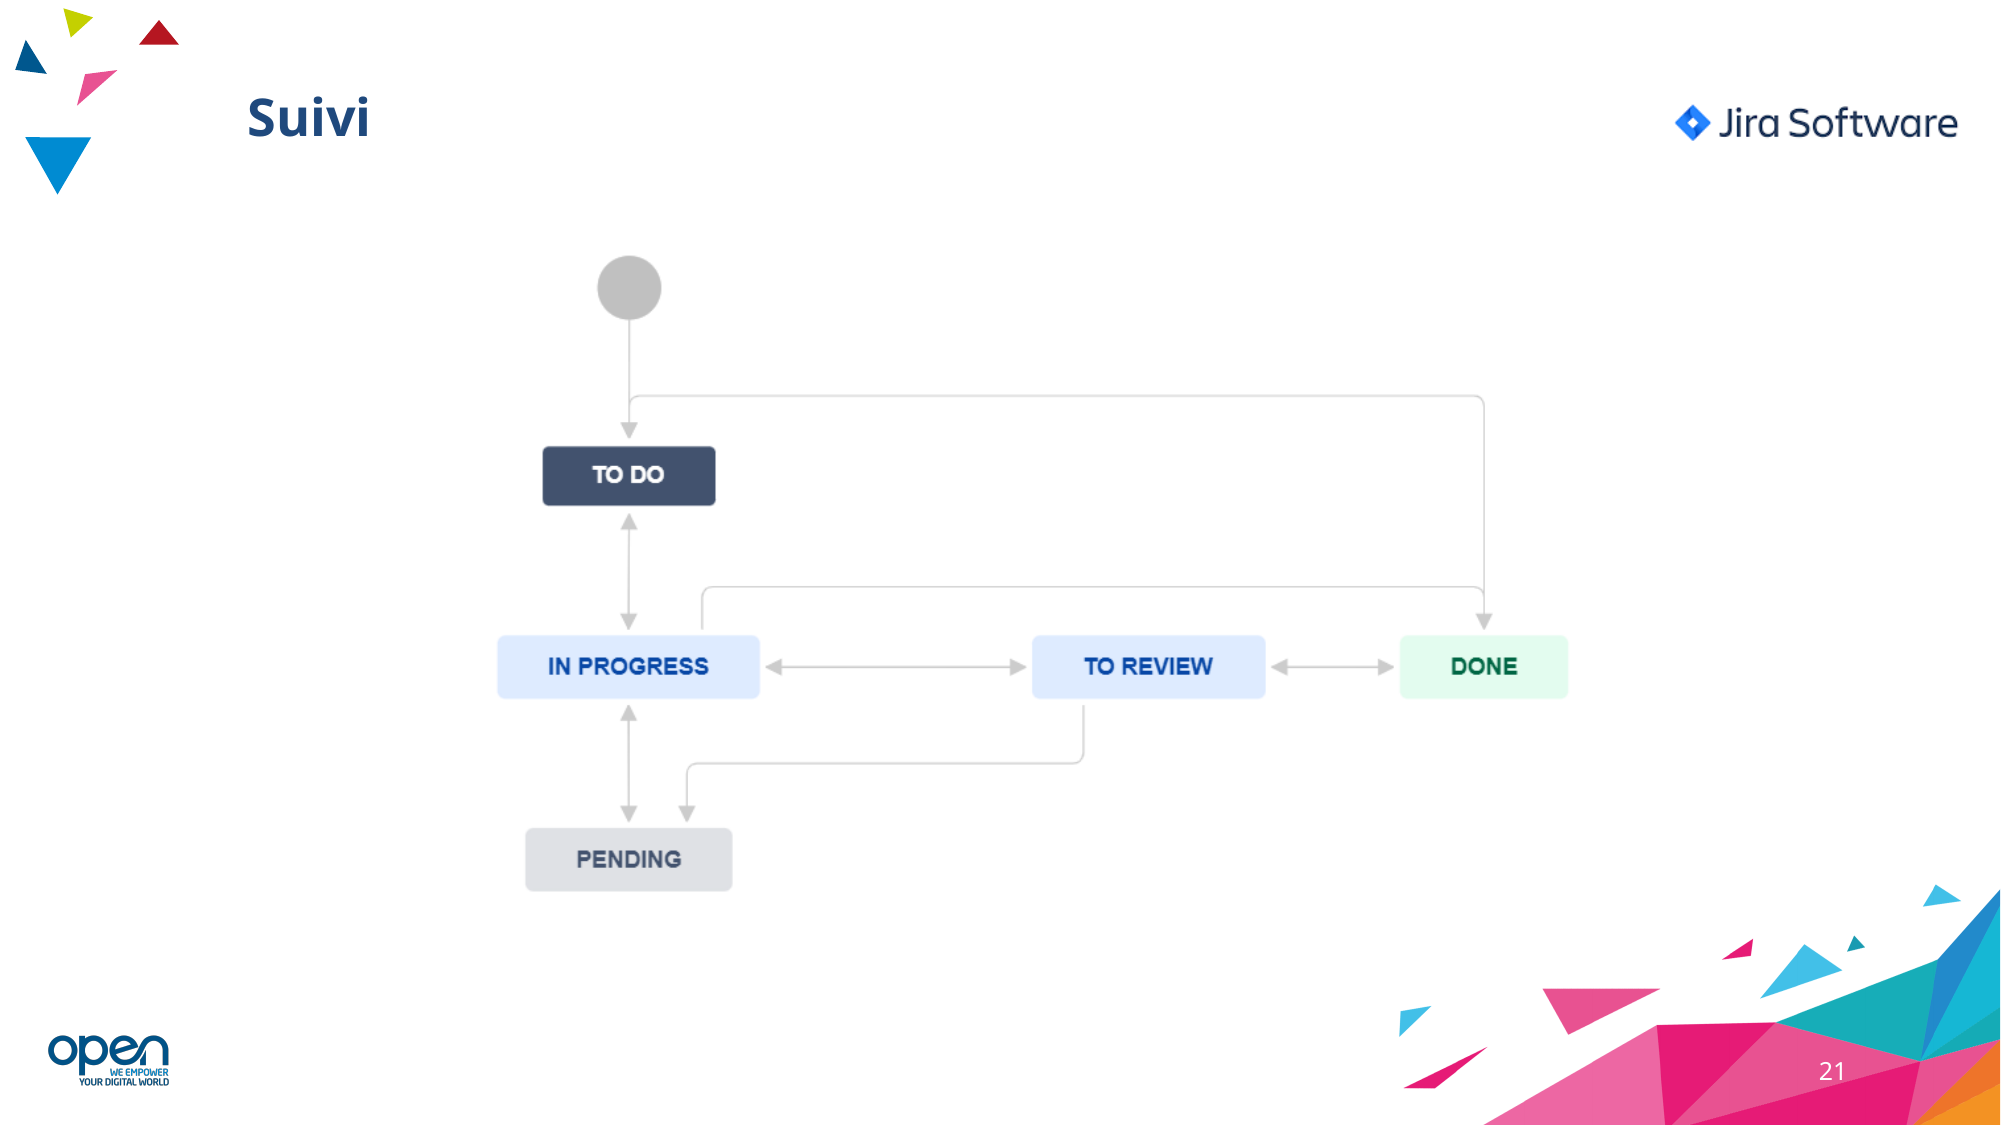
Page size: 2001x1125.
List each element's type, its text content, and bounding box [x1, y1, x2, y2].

picture [299, 0, 2001, 1125]
text_box 21 [1412, 1042, 1863, 1103]
picture [37, 1027, 180, 1097]
text_box Suivi [232, 77, 1012, 169]
